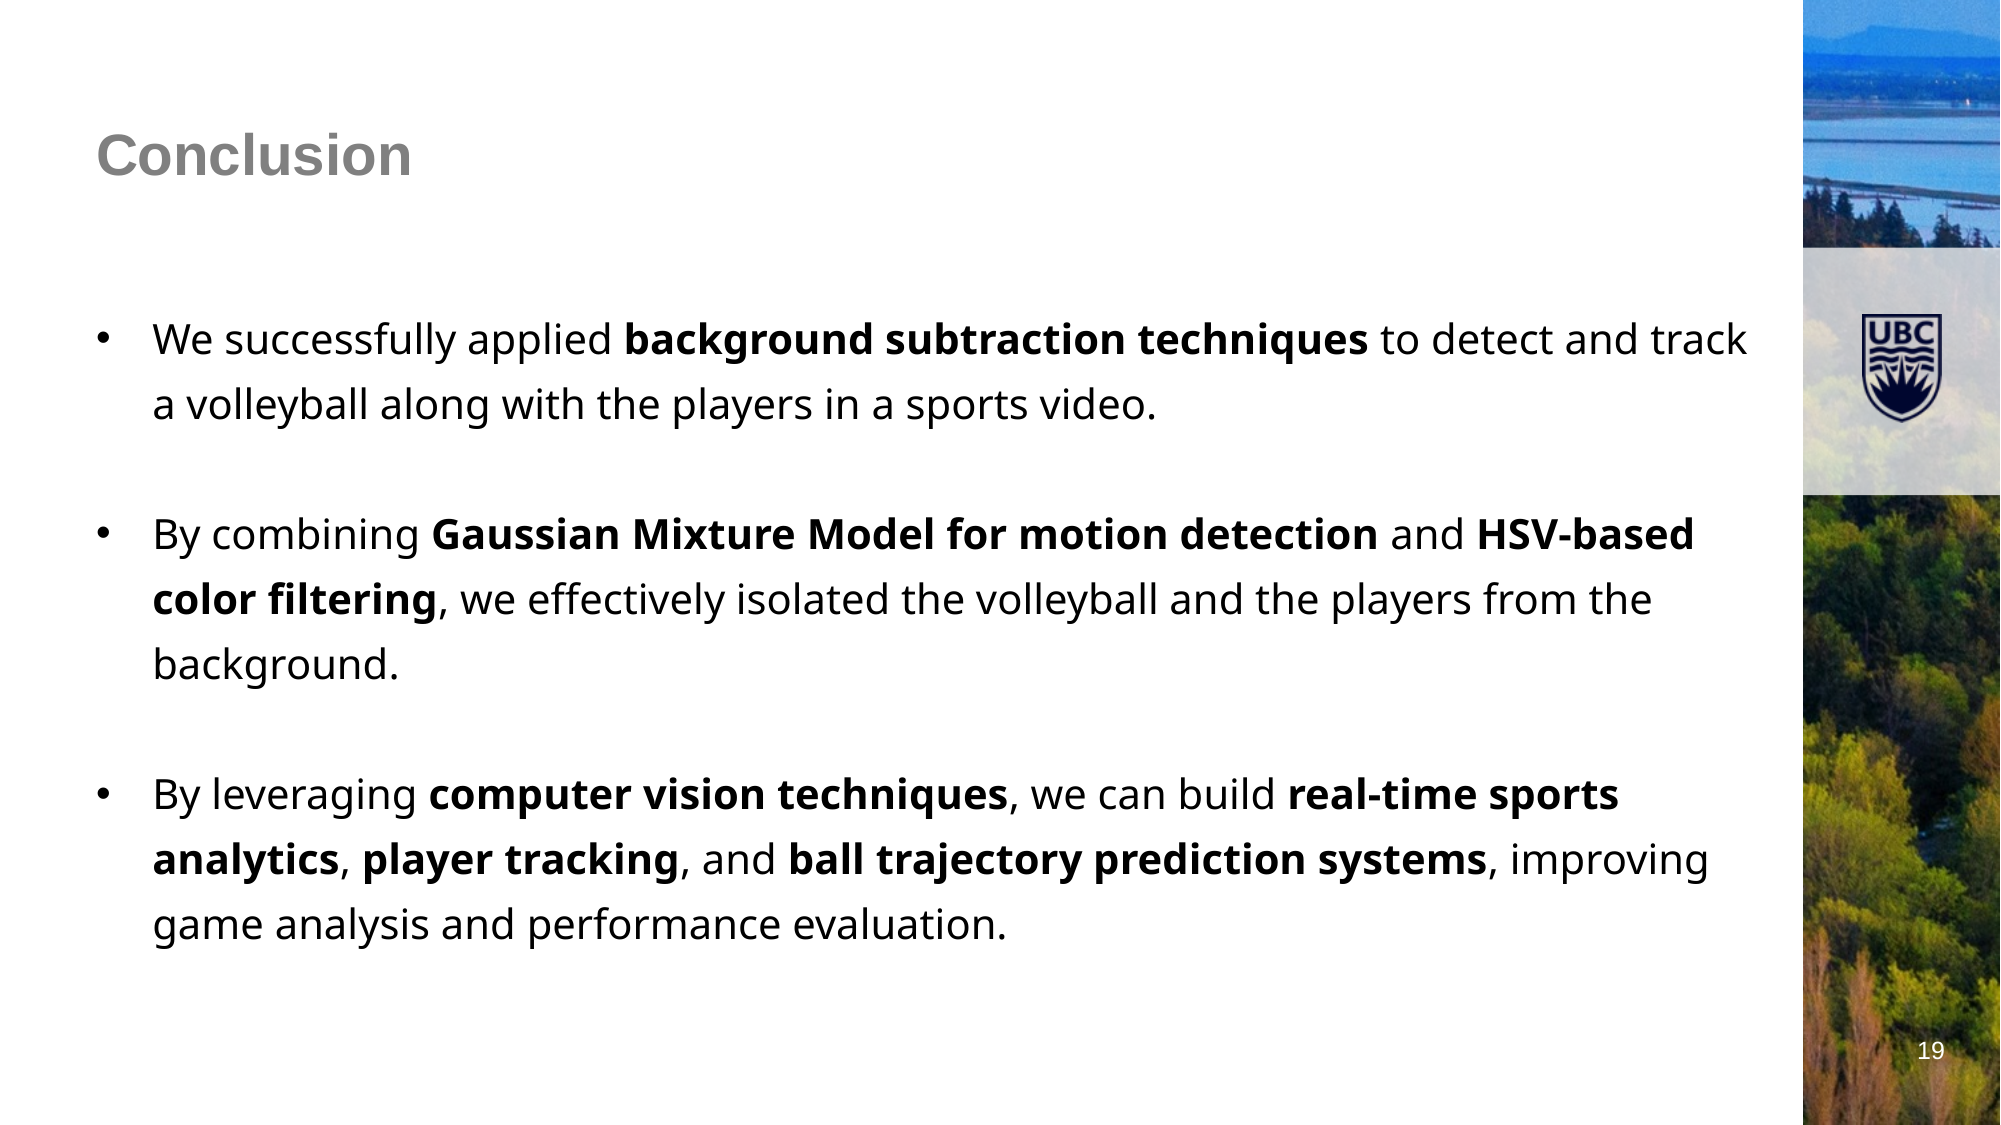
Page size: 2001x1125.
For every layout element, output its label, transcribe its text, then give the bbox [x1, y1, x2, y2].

picture [1803, 0, 2000, 247]
picture [1803, 496, 2000, 1125]
list We successfully applied background subtraction techniques to detect and track a volleyball along with the players in a sports video. By combining Gaussian Mixture Model for motion detection and HSV-based color filtering, we effectively isolated the volleyball and the players from the background. By leveraging computer vision techniques, we can build real-time sports analytics, player tracking, and ball trajectory prediction systems, improving game analysis and performance evaluation. [96, 247, 1772, 1051]
picture [1862, 314, 1942, 423]
title Conclusion [96, 90, 1772, 227]
